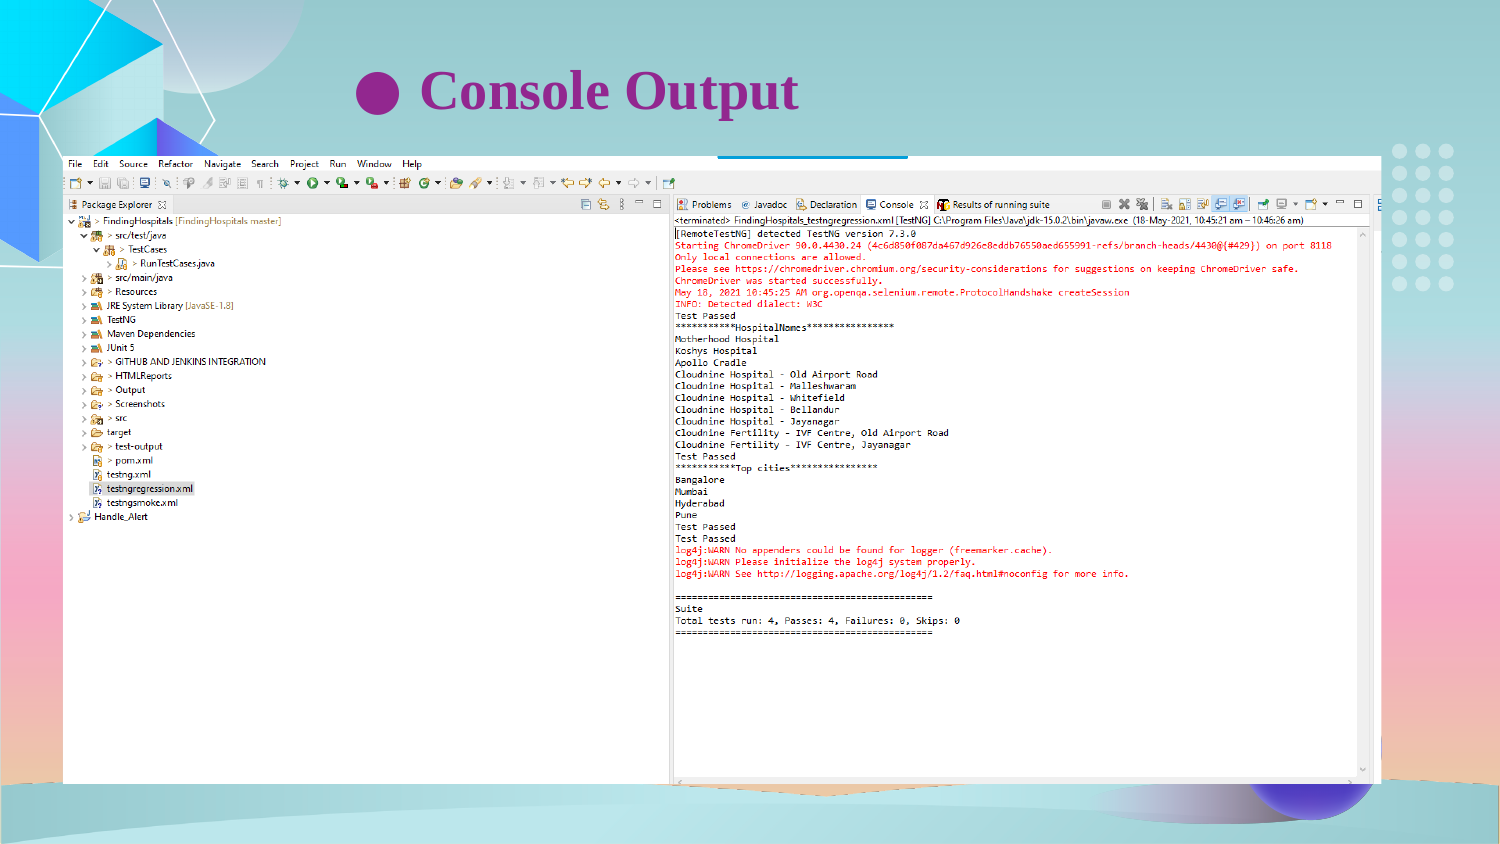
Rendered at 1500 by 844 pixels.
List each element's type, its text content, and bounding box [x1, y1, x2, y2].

picture [0, 0, 1500, 844]
title Console Output [344, 60, 1100, 154]
